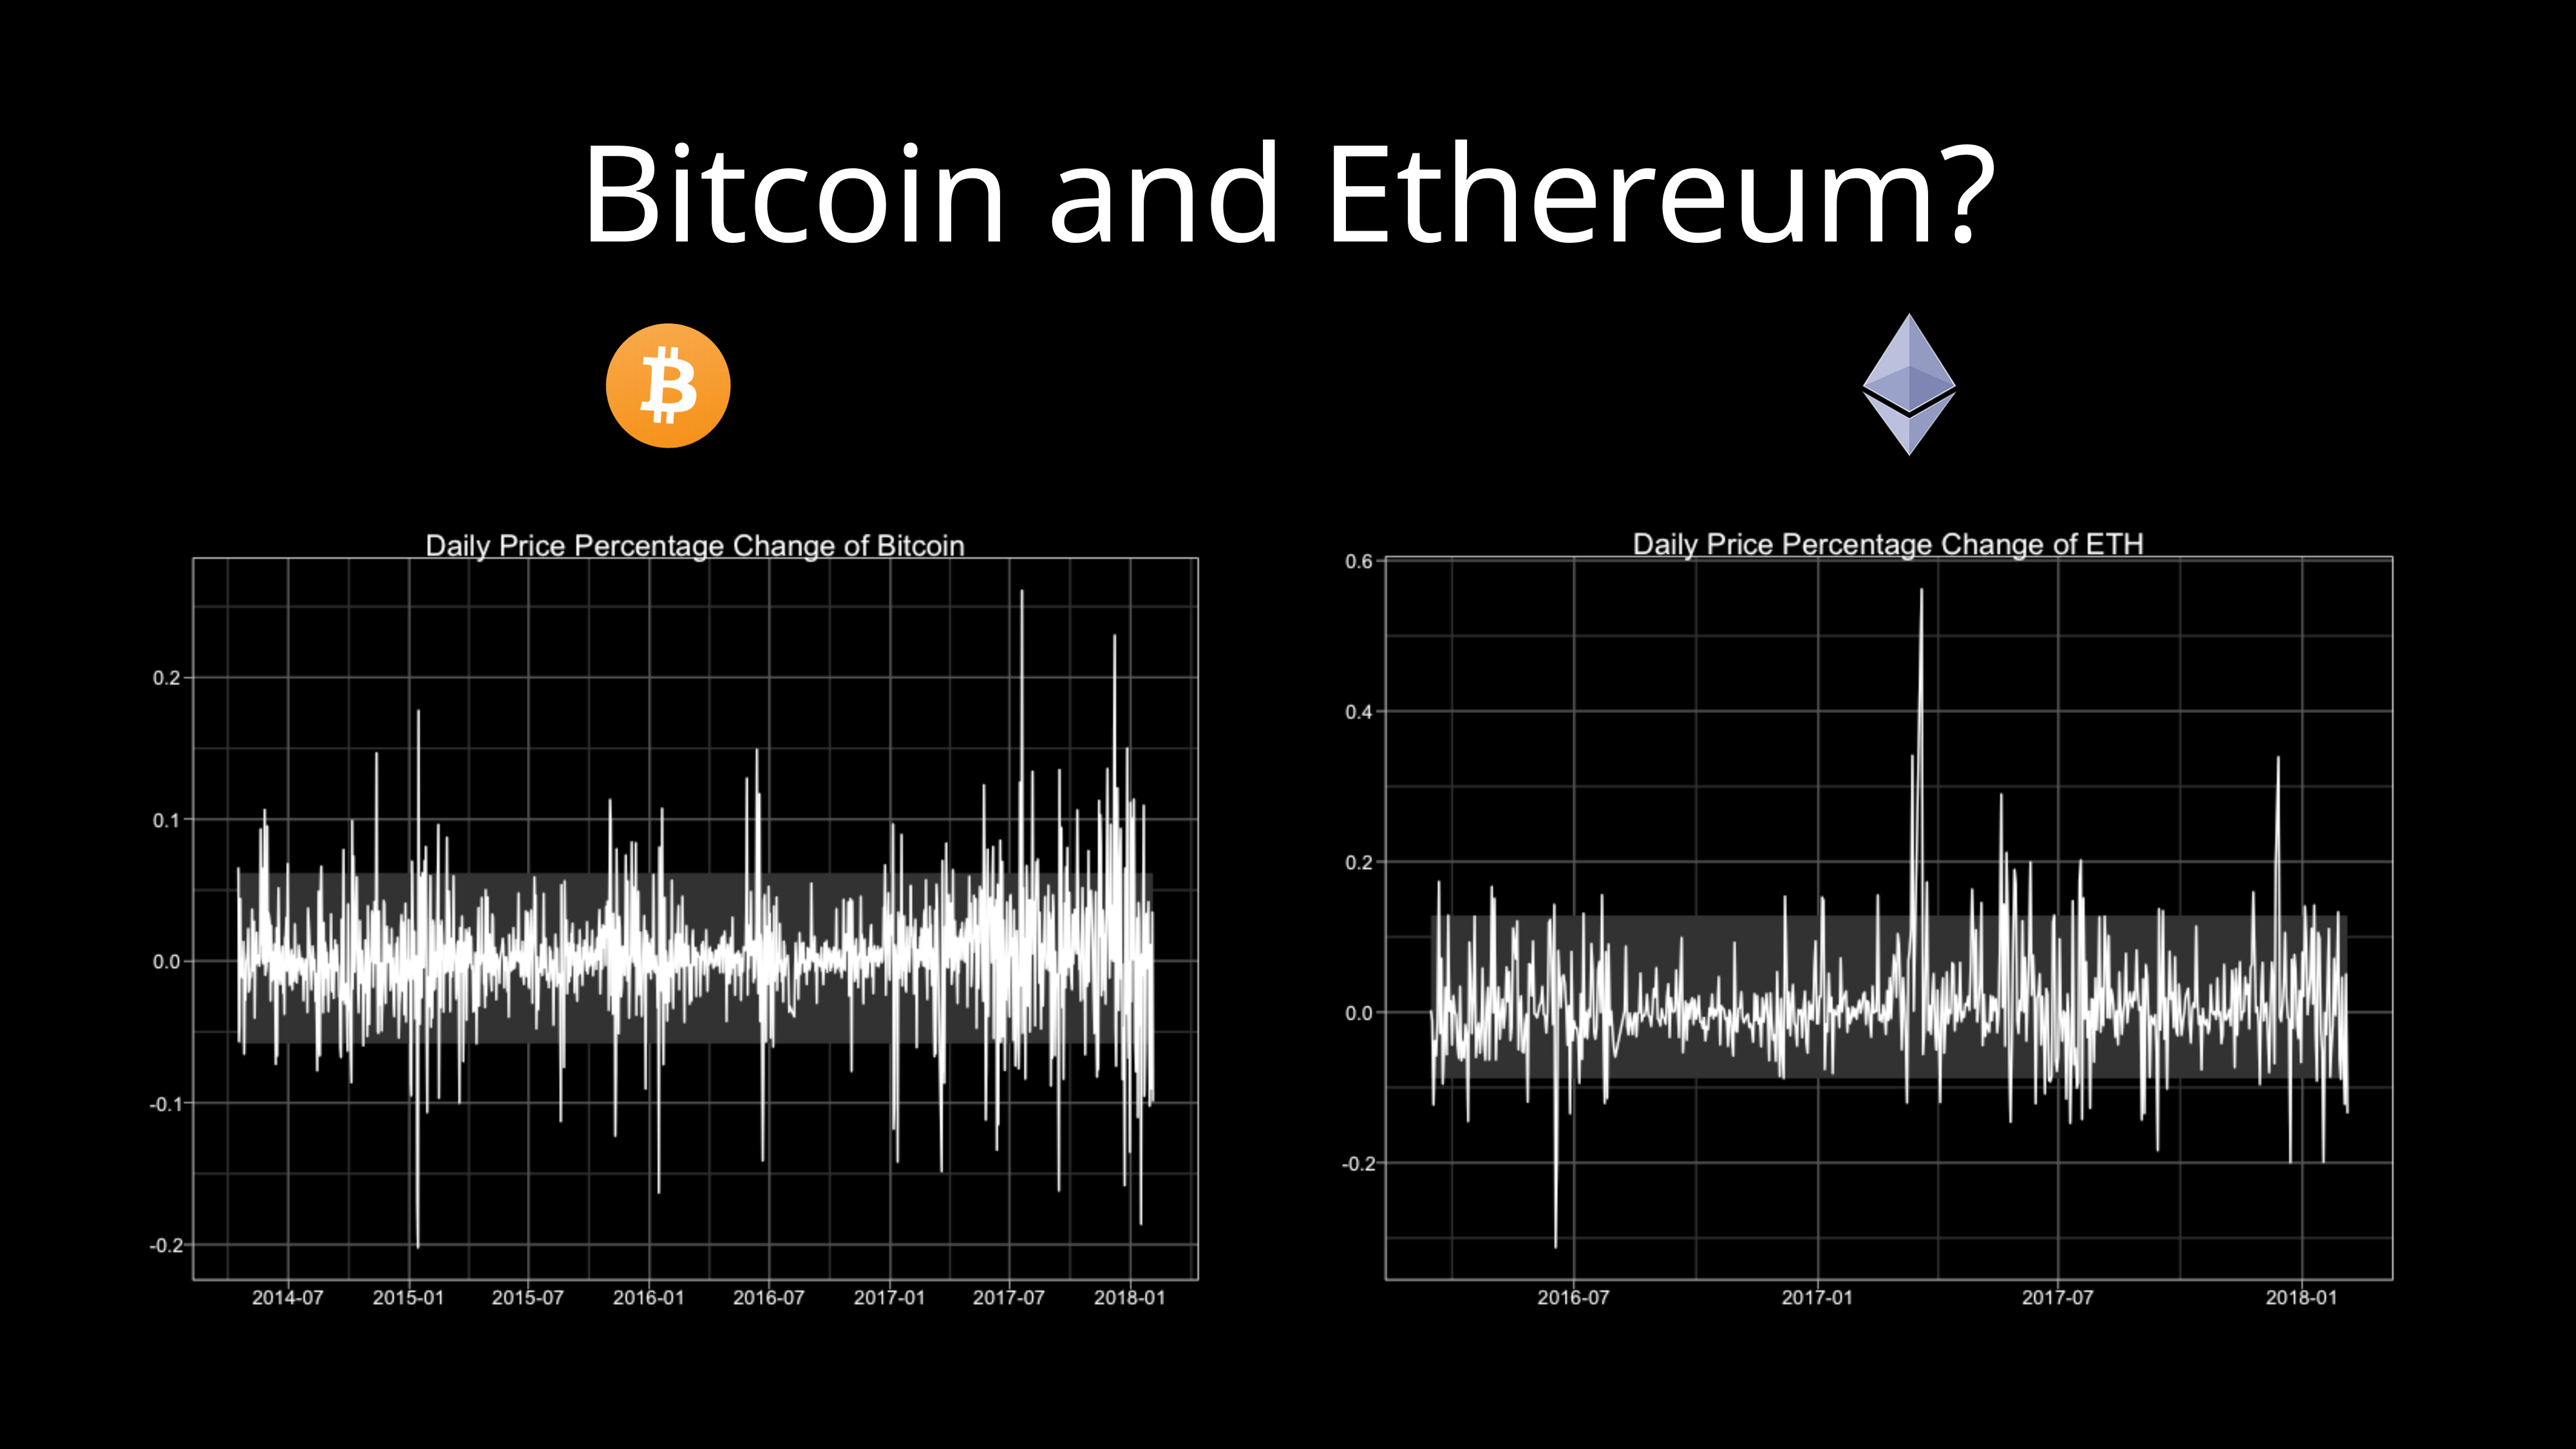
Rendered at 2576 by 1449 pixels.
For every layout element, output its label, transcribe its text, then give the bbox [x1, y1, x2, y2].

picture [88, 506, 1226, 1345]
text_box Bitcoin and Ethereum? [321, 100, 2254, 276]
picture [1278, 506, 2420, 1345]
picture [596, 314, 740, 458]
picture [1827, 301, 1994, 469]
